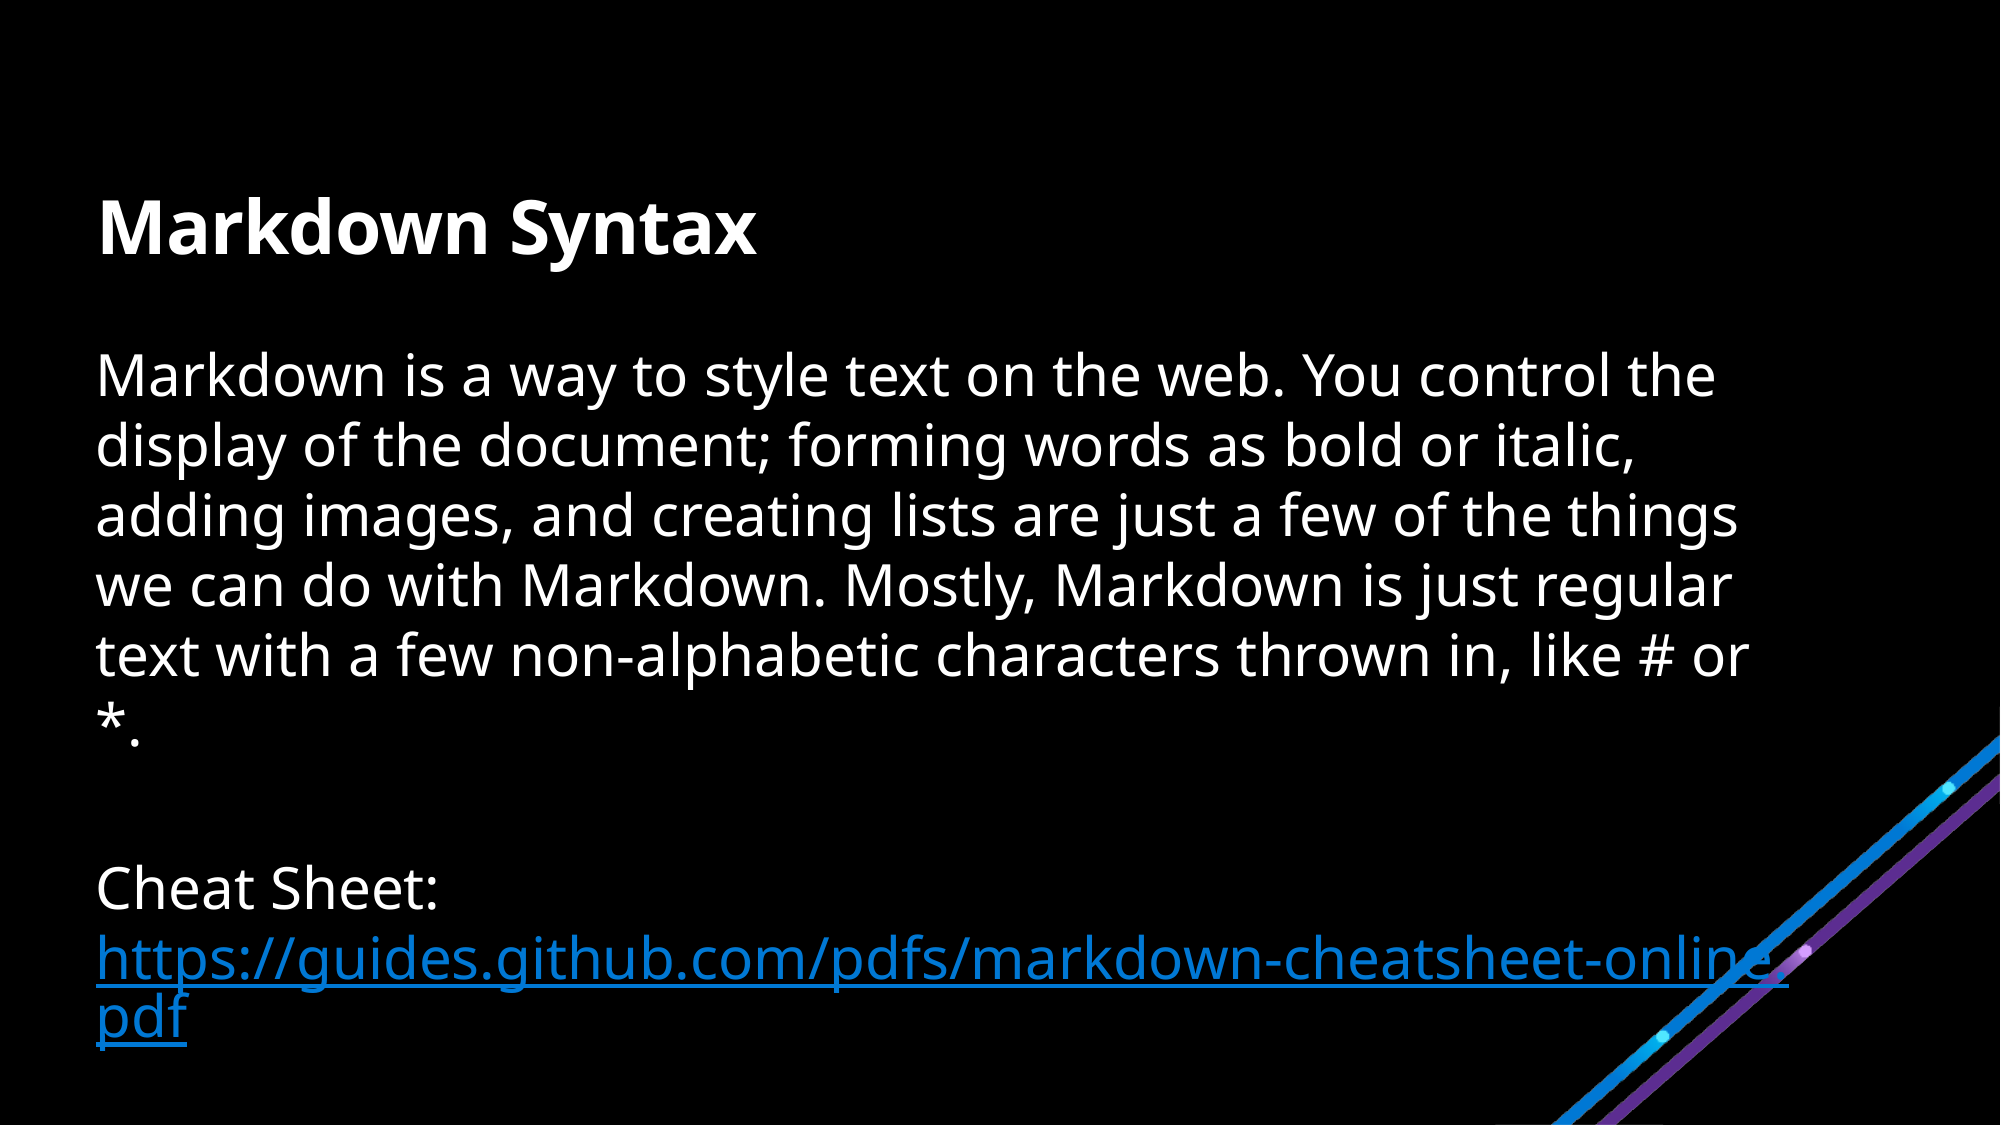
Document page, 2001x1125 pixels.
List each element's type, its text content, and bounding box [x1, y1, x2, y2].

title Markdown Syntax [96, 179, 1904, 271]
picture [1795, 738, 1999, 967]
list Markdown is a way to style text on the web. You control the display of the document; forming words as bold or italic, adding images, and creating lists are just a few of the things we can do with Markdown. Mostly, Markdown is just regular text with a few non-alphabetic characters thrown in, like # or *. Cheat Sheet: https://guides.github.com/pdfs/markdown-cheatsheet-online.pdf [95, 338, 1795, 1001]
picture [1554, 1001, 1757, 1124]
